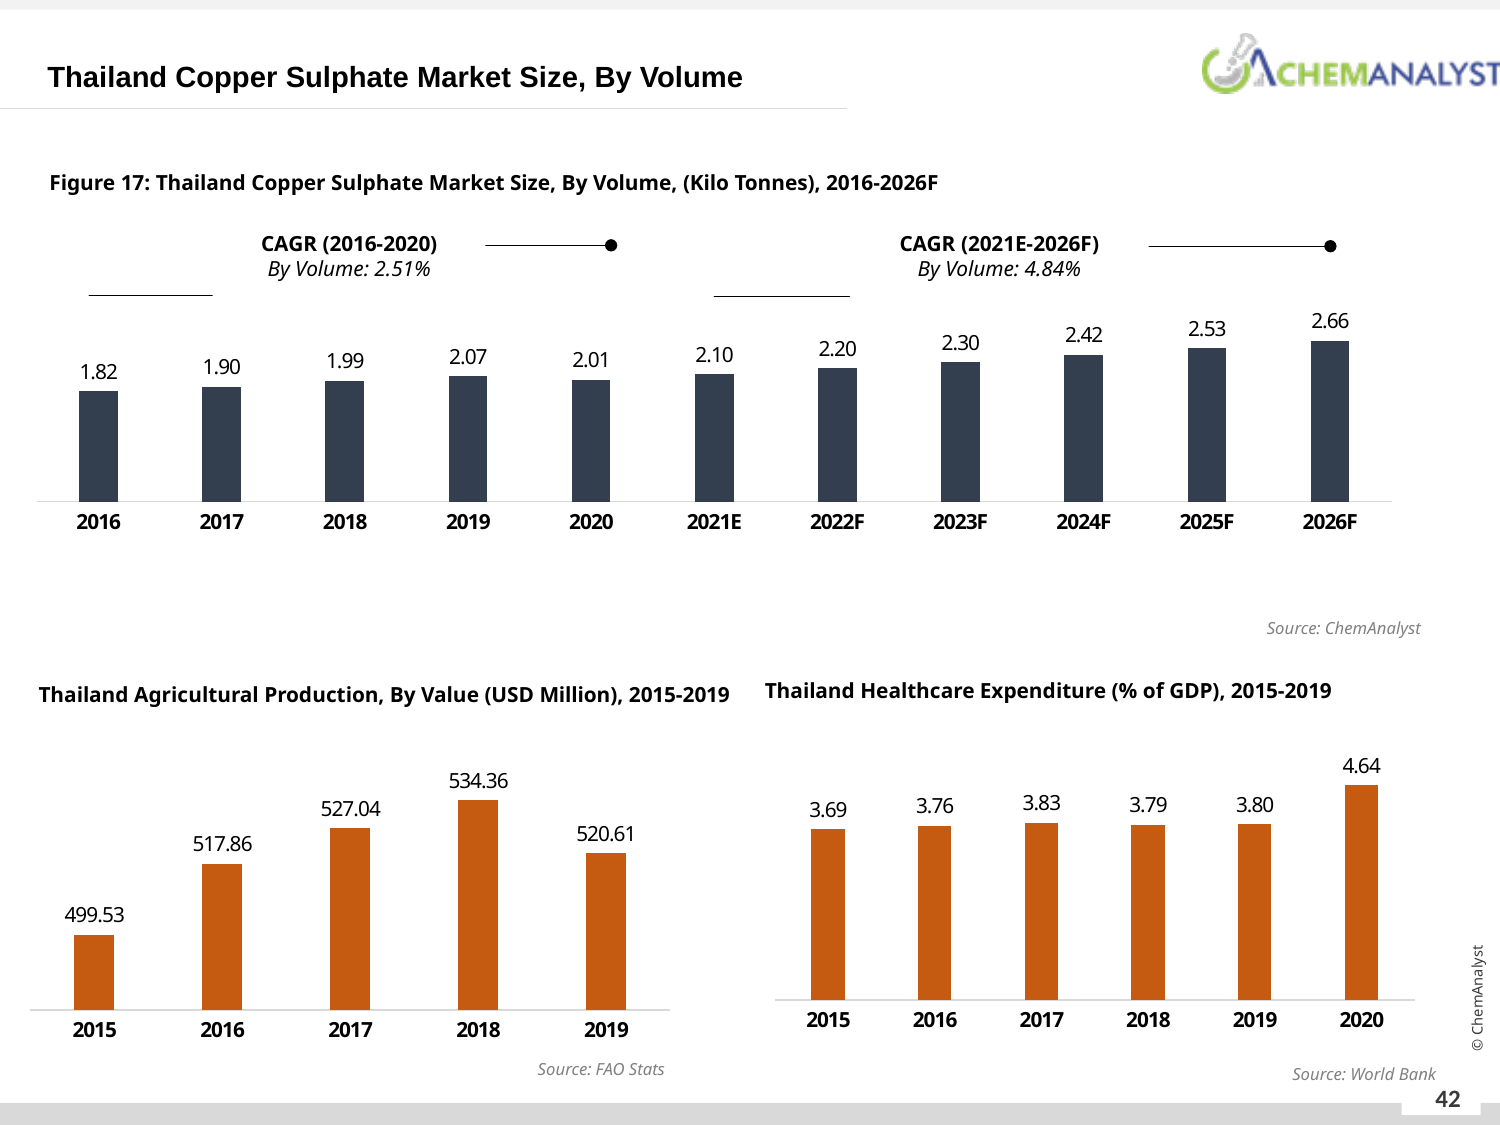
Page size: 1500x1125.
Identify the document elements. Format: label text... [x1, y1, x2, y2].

text_box Thailand Healthcare Expenditure (% of GDP), 2015-2019 [749, 670, 1500, 710]
text_box Source: World Bank [1067, 1056, 1452, 1091]
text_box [714, 213, 1331, 299]
chart [29, 726, 671, 1052]
chart [36, 269, 1393, 582]
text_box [89, 212, 612, 298]
text_box Thailand Copper Sulphate Market Size, By Volume [32, 50, 1496, 101]
text_box Figure 17: Thailand Copper Sulphate Market Size, By Volume, (Kilo Tonnes), 2016-2026F [34, 150, 1358, 203]
picture [1202, 33, 1500, 94]
text_box Thailand Agricultural Production, By Value (USD Million), 2015-2019 [23, 673, 775, 714]
chart [774, 716, 1416, 1042]
text_box Source: ChemAnalyst [1073, 610, 1436, 646]
text_box Source: FAO Stats [497, 1051, 685, 1087]
